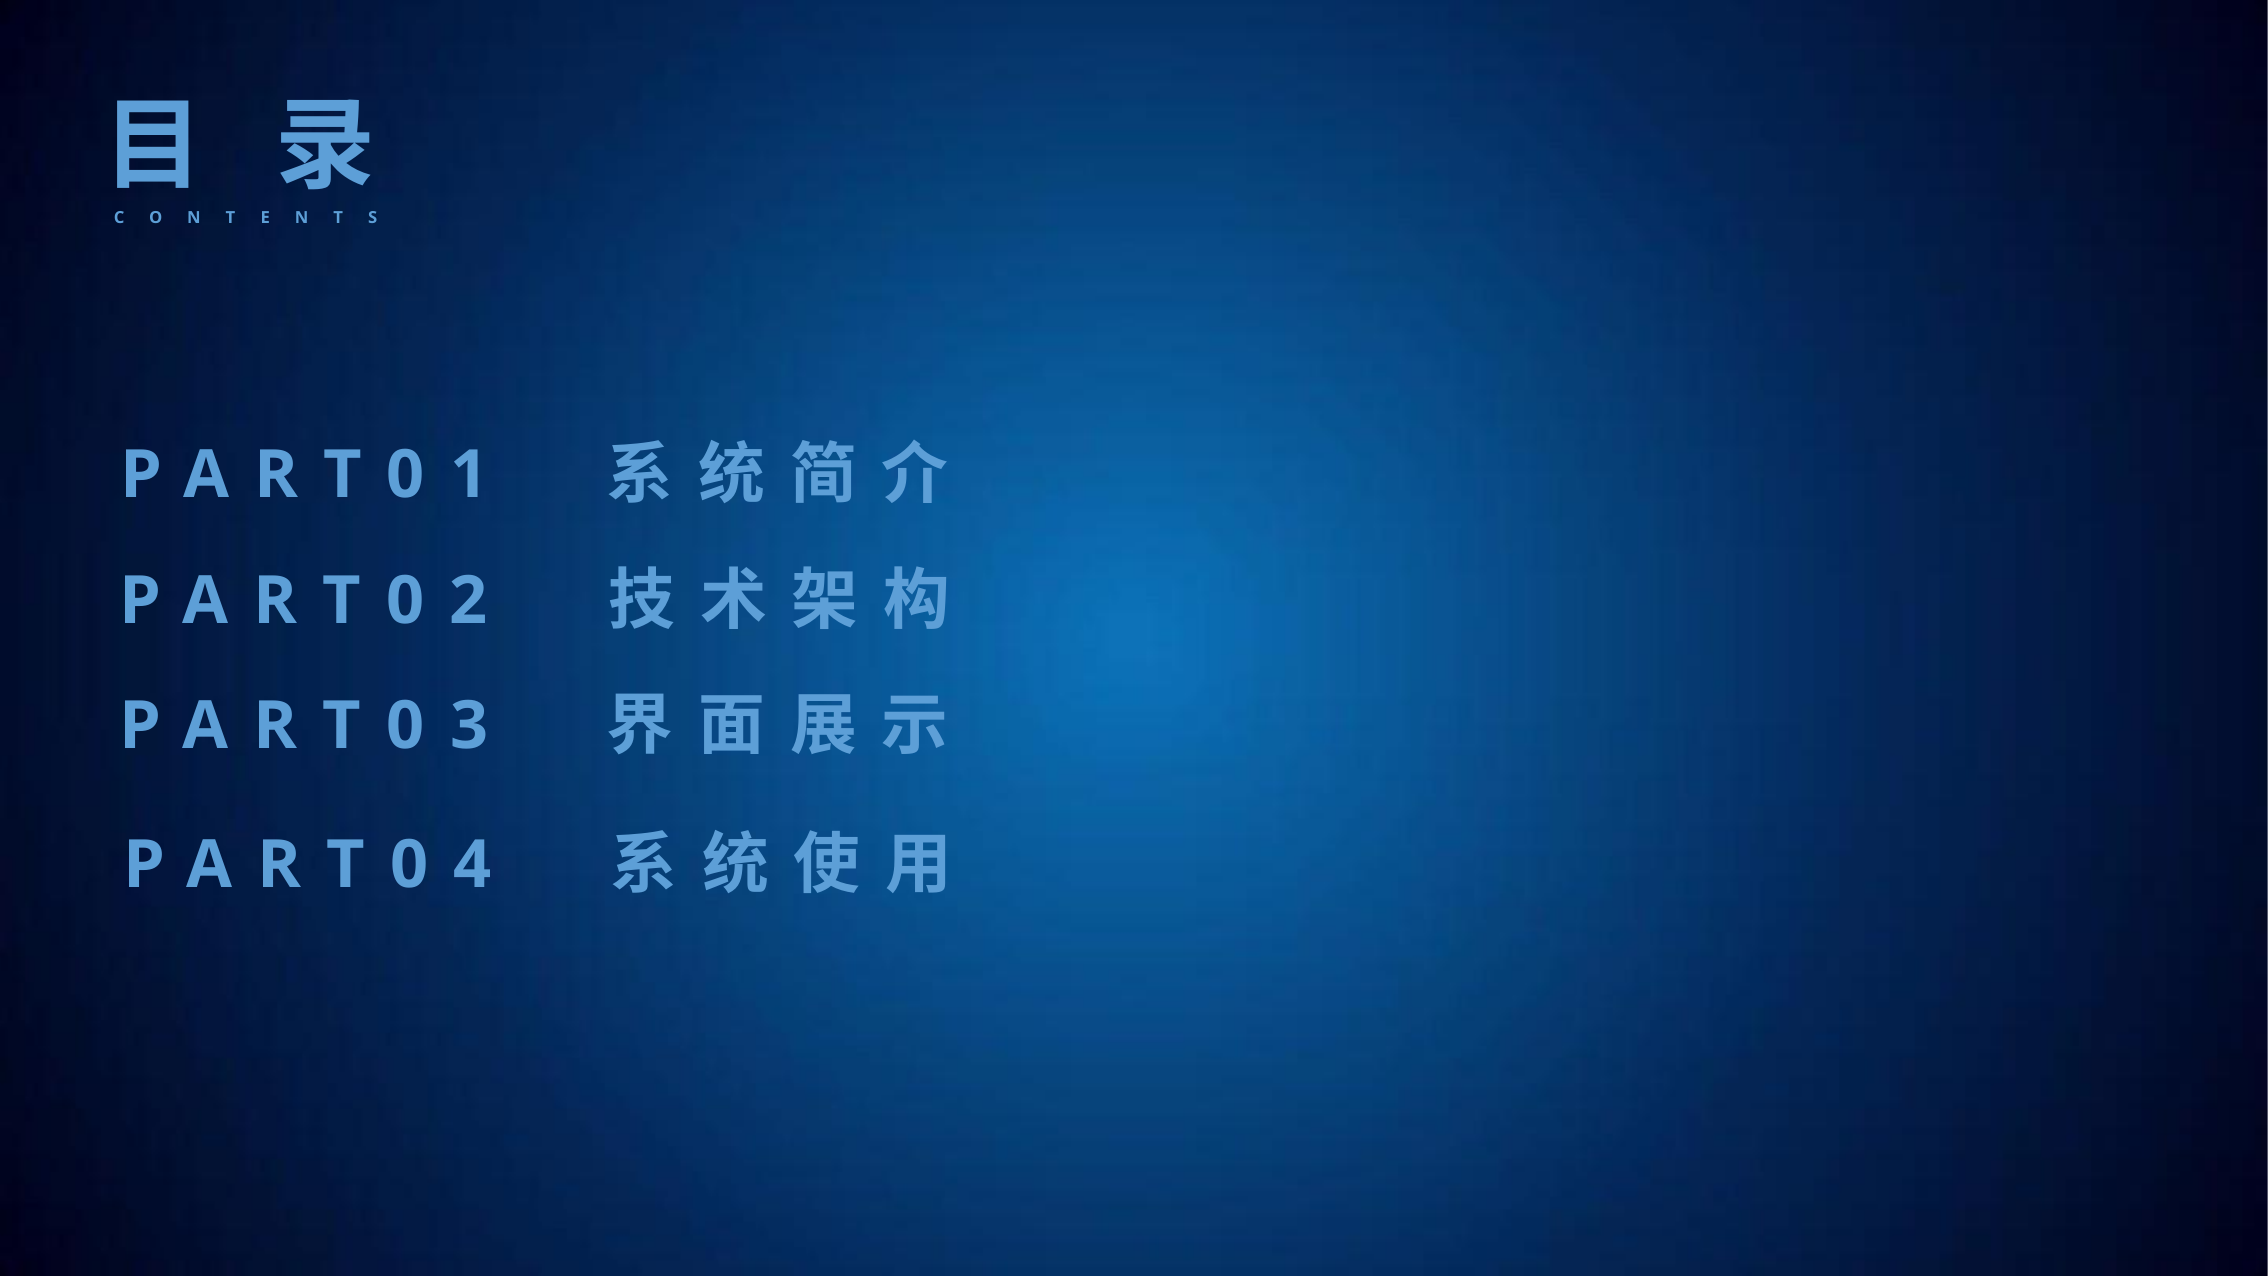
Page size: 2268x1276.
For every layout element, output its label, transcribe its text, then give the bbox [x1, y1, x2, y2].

text_box 系统简介 [592, 423, 1033, 518]
picture [0, 0, 2268, 1276]
text_box 系统使用 [624, 812, 1034, 908]
text_box PART03 [104, 674, 621, 770]
text_box PART01 [108, 423, 592, 518]
text_box PART02 [104, 549, 621, 644]
text_box CONTENTS [99, 199, 453, 235]
text_box PART04 [108, 812, 624, 908]
text_box 界面展示 [621, 674, 1031, 770]
text_box 目 录 [88, 73, 453, 209]
text_box 技术架构 [621, 549, 1033, 644]
